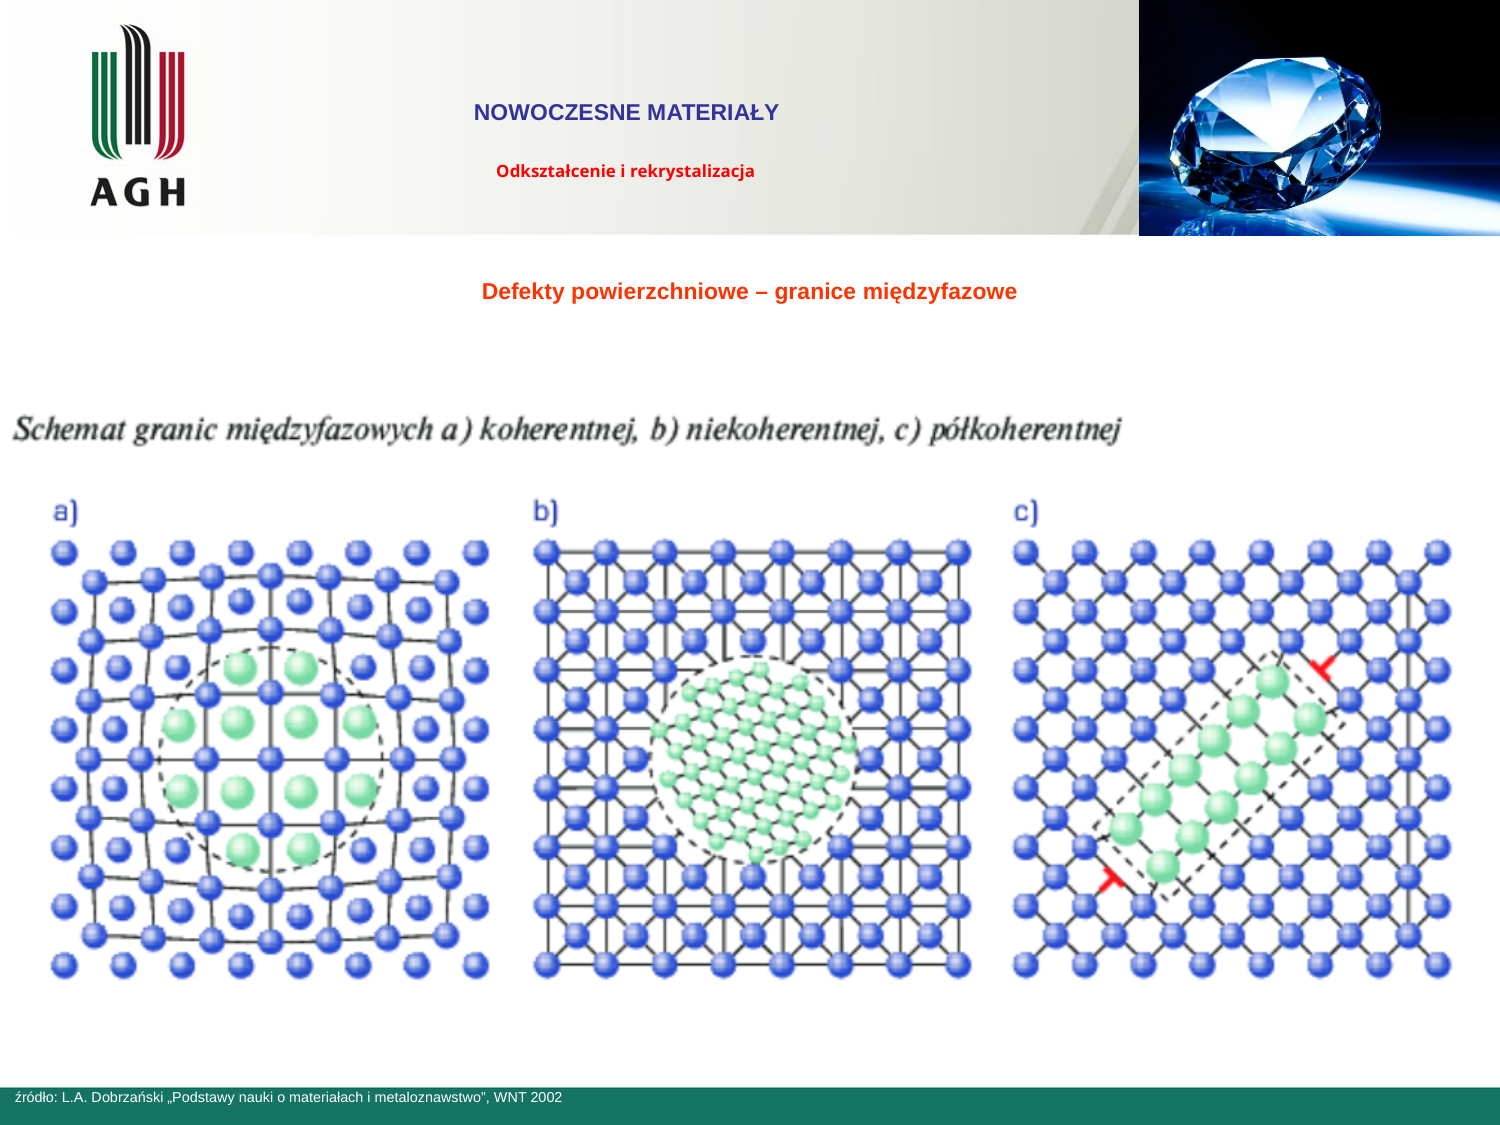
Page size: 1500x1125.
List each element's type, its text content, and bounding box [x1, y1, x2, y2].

text_box Odkształcenie i rekrystalizacja [135, 148, 1116, 204]
text_box NOWOCZESNE MATERIAŁY [461, 98, 793, 149]
picture [0, 0, 1500, 267]
text_box Defekty powierzchniowe – granice międzyfazowe [0, 267, 1500, 377]
picture [0, 377, 1500, 1078]
text_box źródło: L.A. Dobrzański „Podstawy nauki o materiałach i metaloznawstwo”, WNT 2002 [0, 1078, 1500, 1124]
